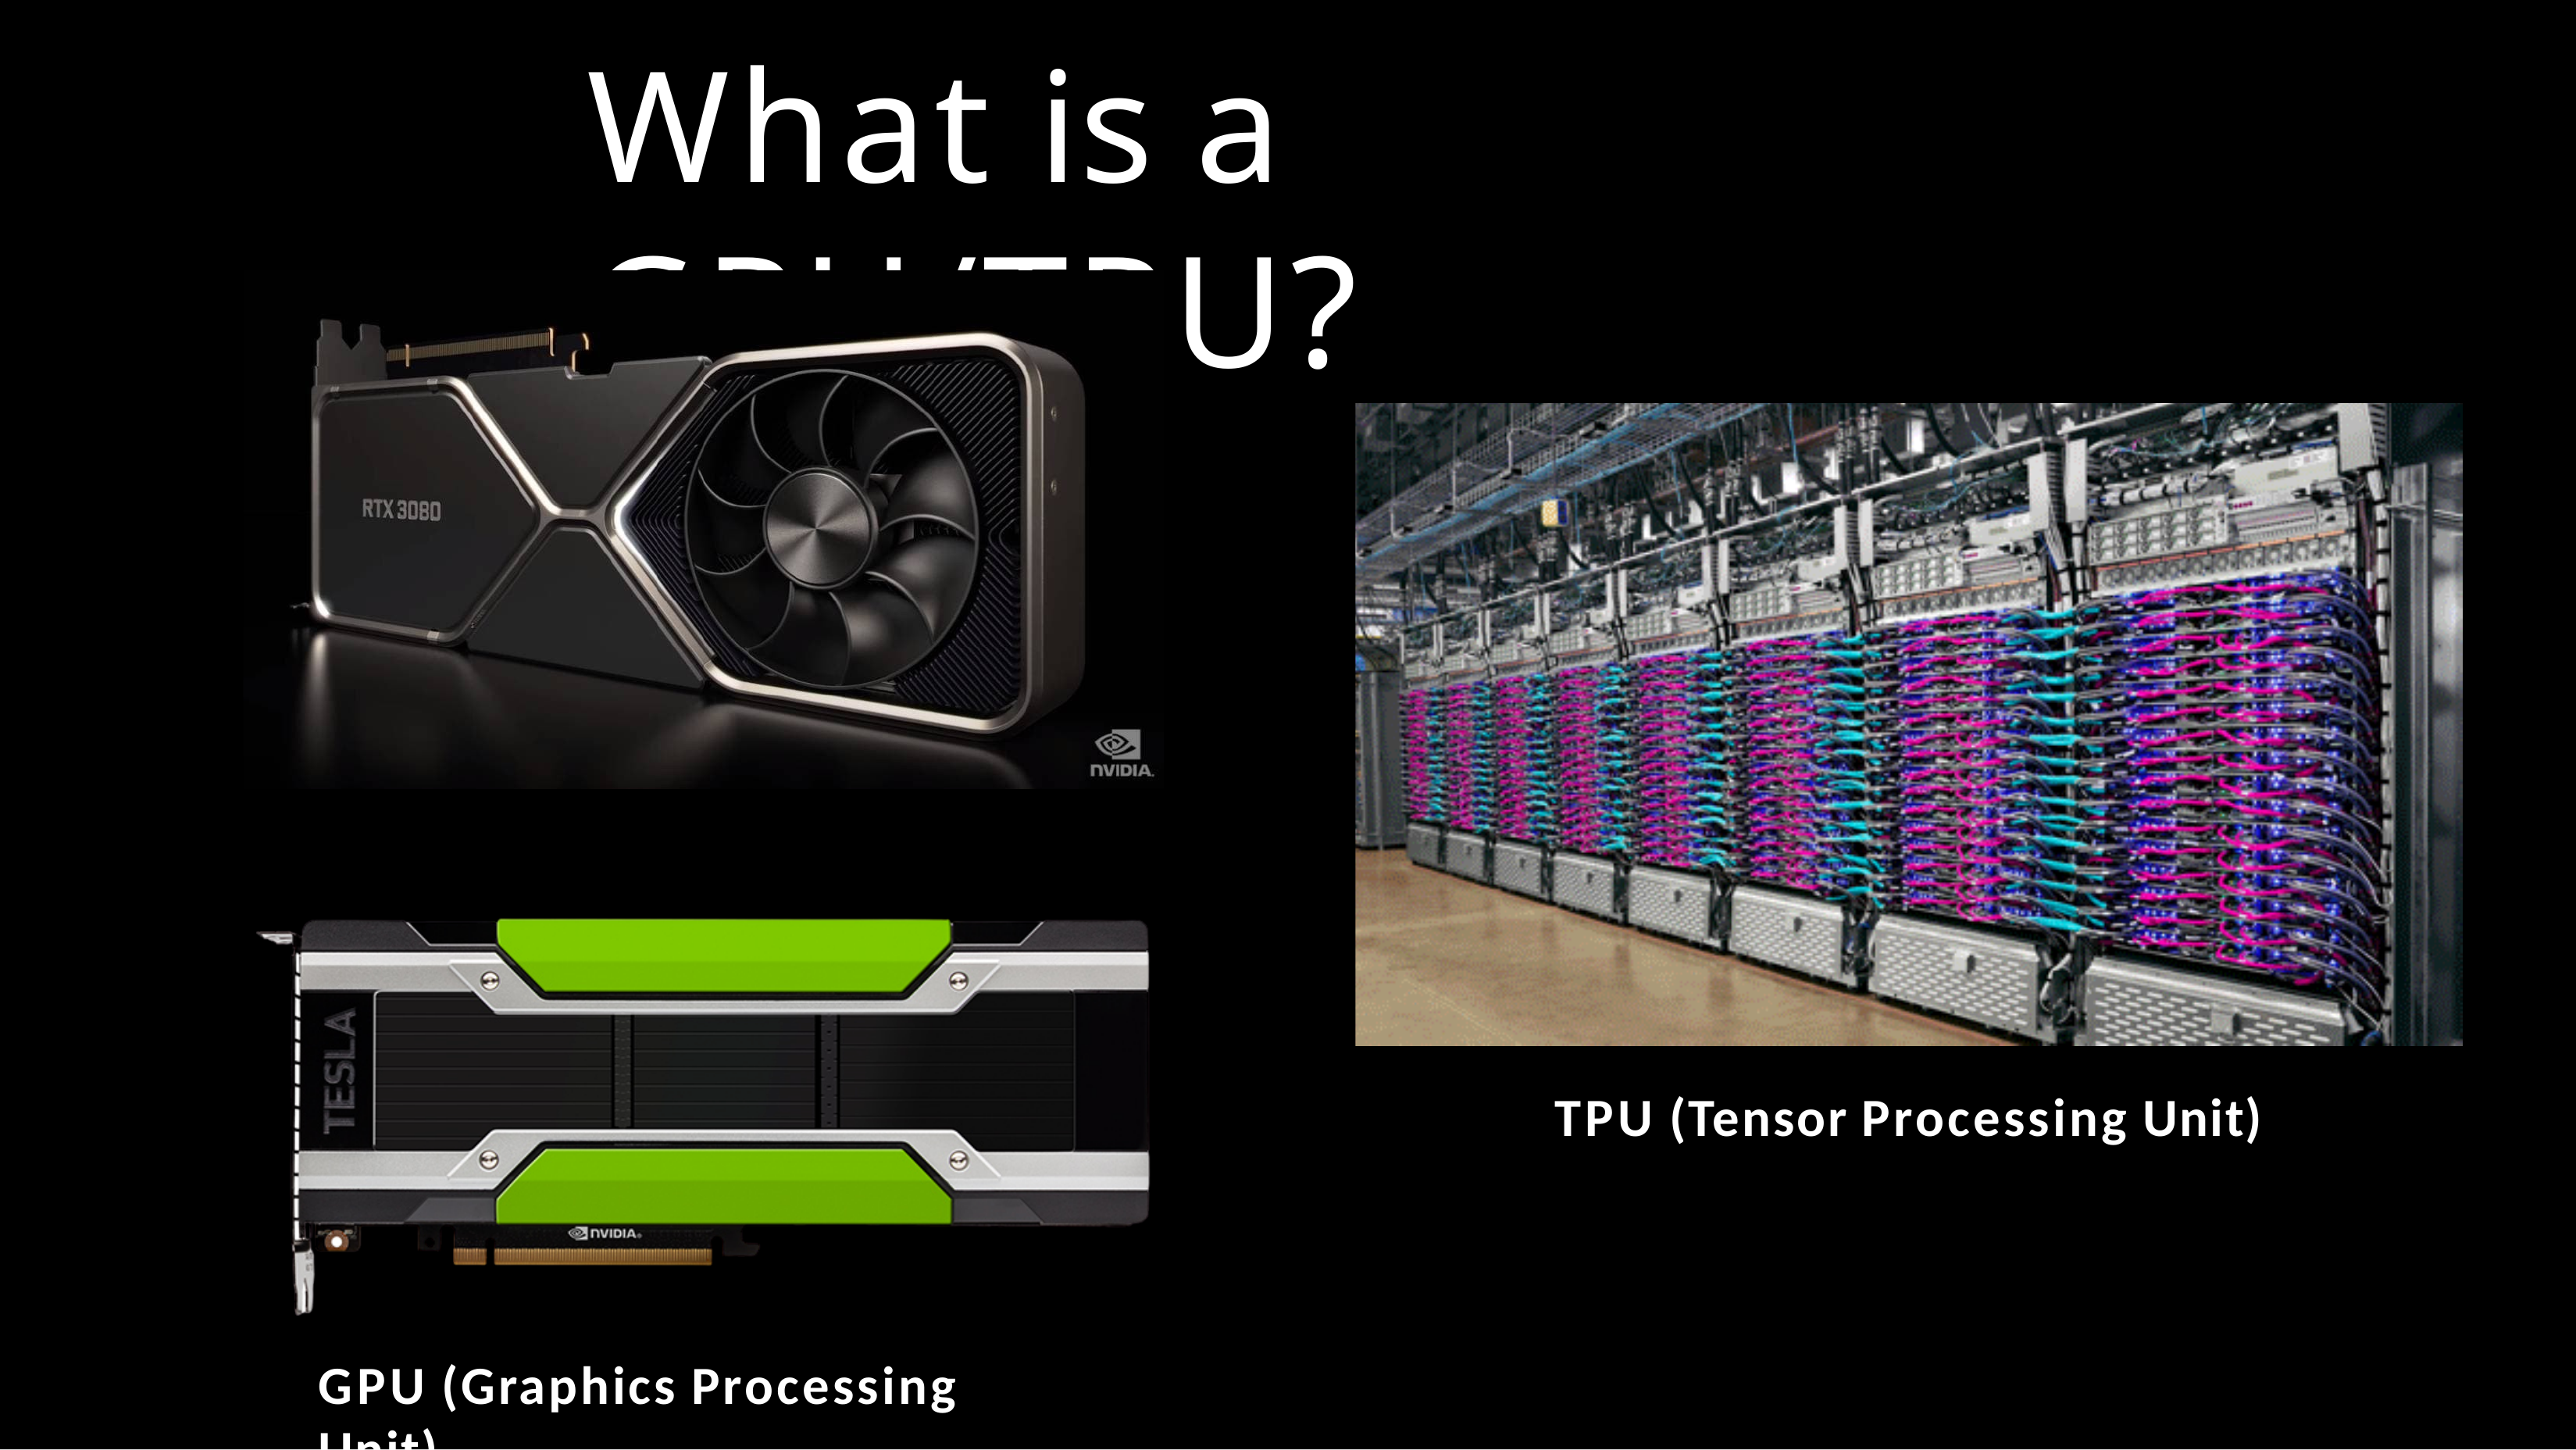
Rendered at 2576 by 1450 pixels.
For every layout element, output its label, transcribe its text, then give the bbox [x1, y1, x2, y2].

text_box [1355, 403, 2463, 1046]
text_box [243, 270, 1165, 789]
text_box TPU (Tensor Processing Unit) [1553, 1080, 2265, 1147]
text_box GPU (Graphics Processing Unit) [316, 1348, 1091, 1450]
text_box [157, 916, 1250, 1319]
title What is a GPU/TPU? [584, 27, 1993, 398]
